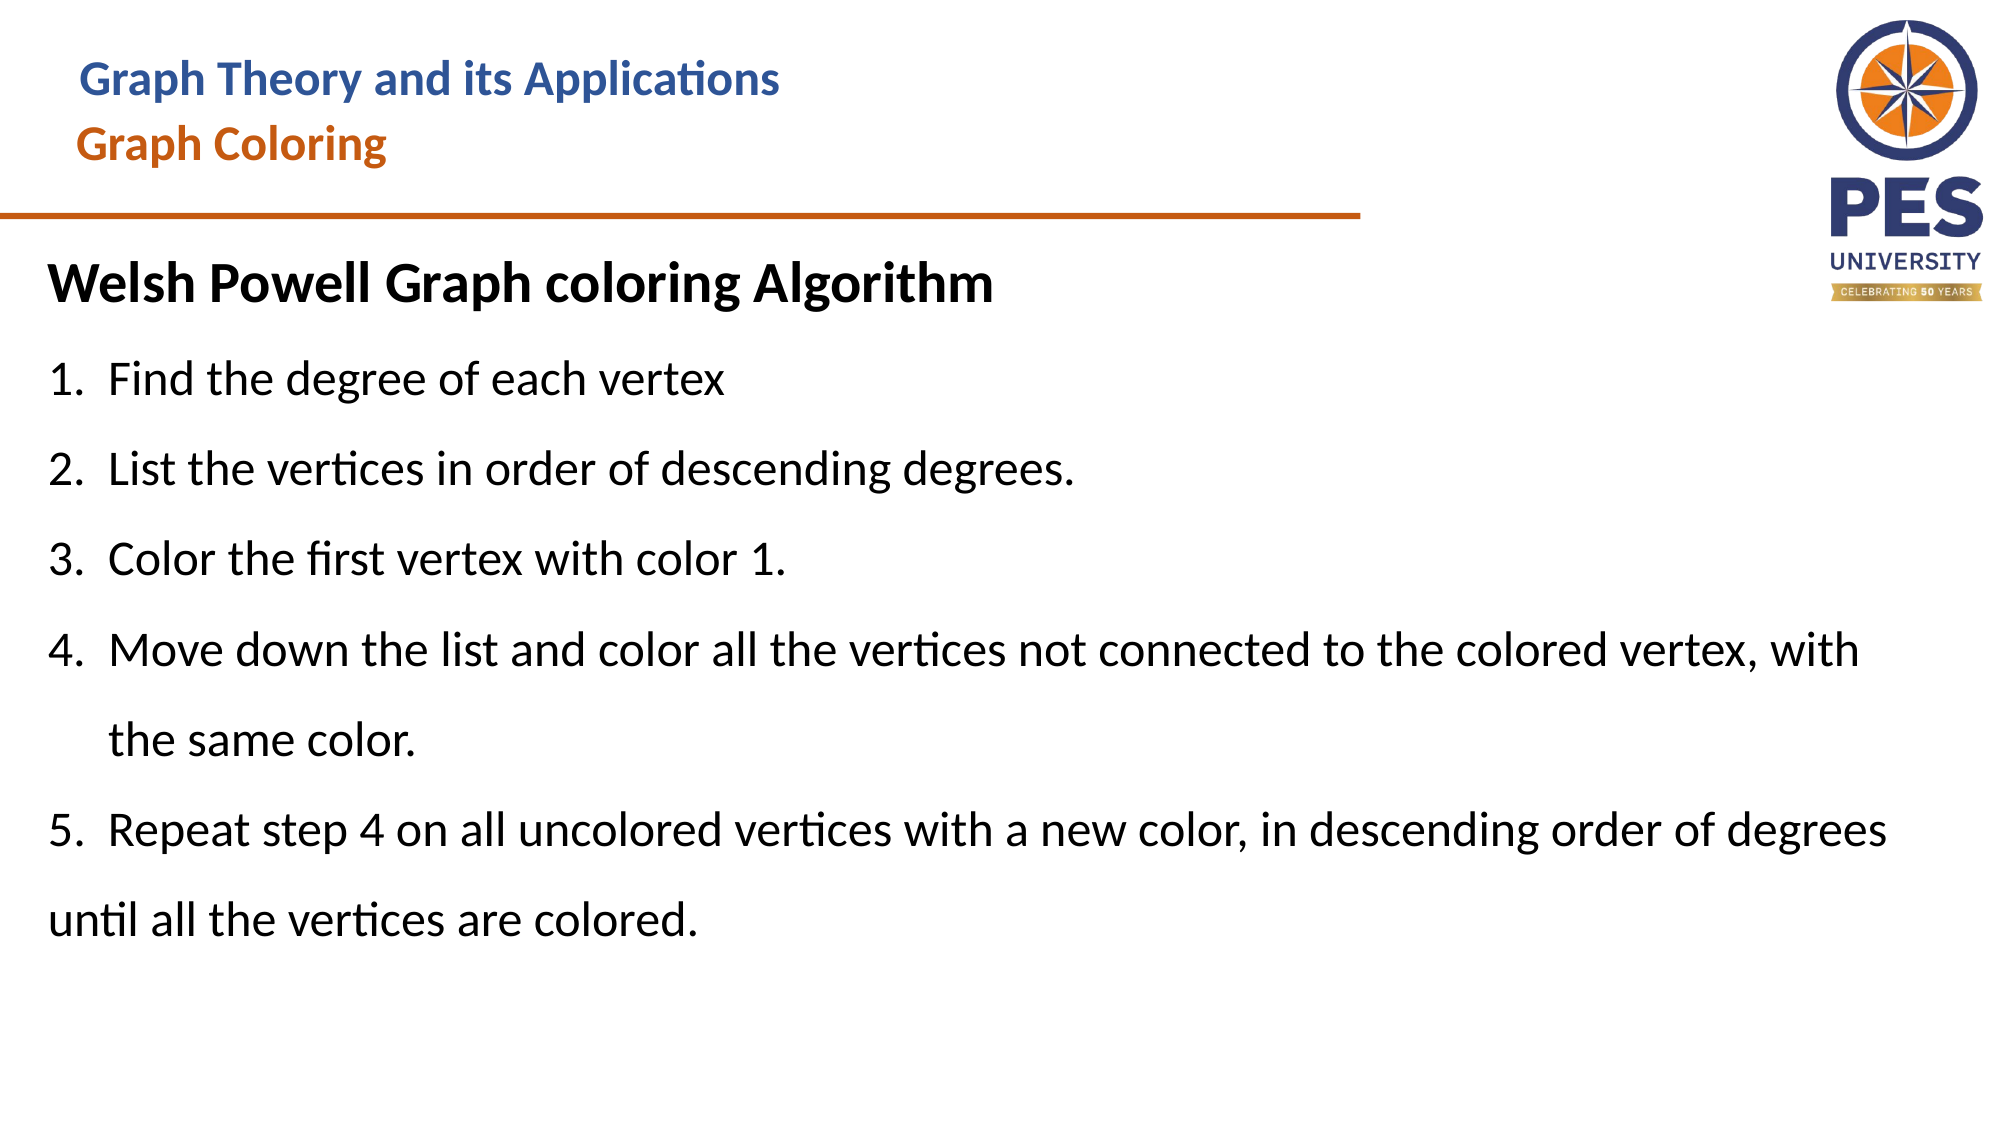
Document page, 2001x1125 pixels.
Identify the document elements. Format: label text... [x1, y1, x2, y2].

picture [1809, 13, 1995, 304]
title Graph Theory and its Applications Graph Coloring [73, 38, 837, 204]
text_box Welsh Powell Graph coloring Algorithm Find the degree of each vertex List the vertices in order of descending degrees. Color the first vertex with color 1. Move down the list and color all the vertices not connected to the colored vertex, with the same color. Repeat step 4 on all uncolored vertices with a new color, in descending order of degrees until all the vertices are colored. [45, 204, 1921, 946]
text_box [0, 212, 45, 220]
